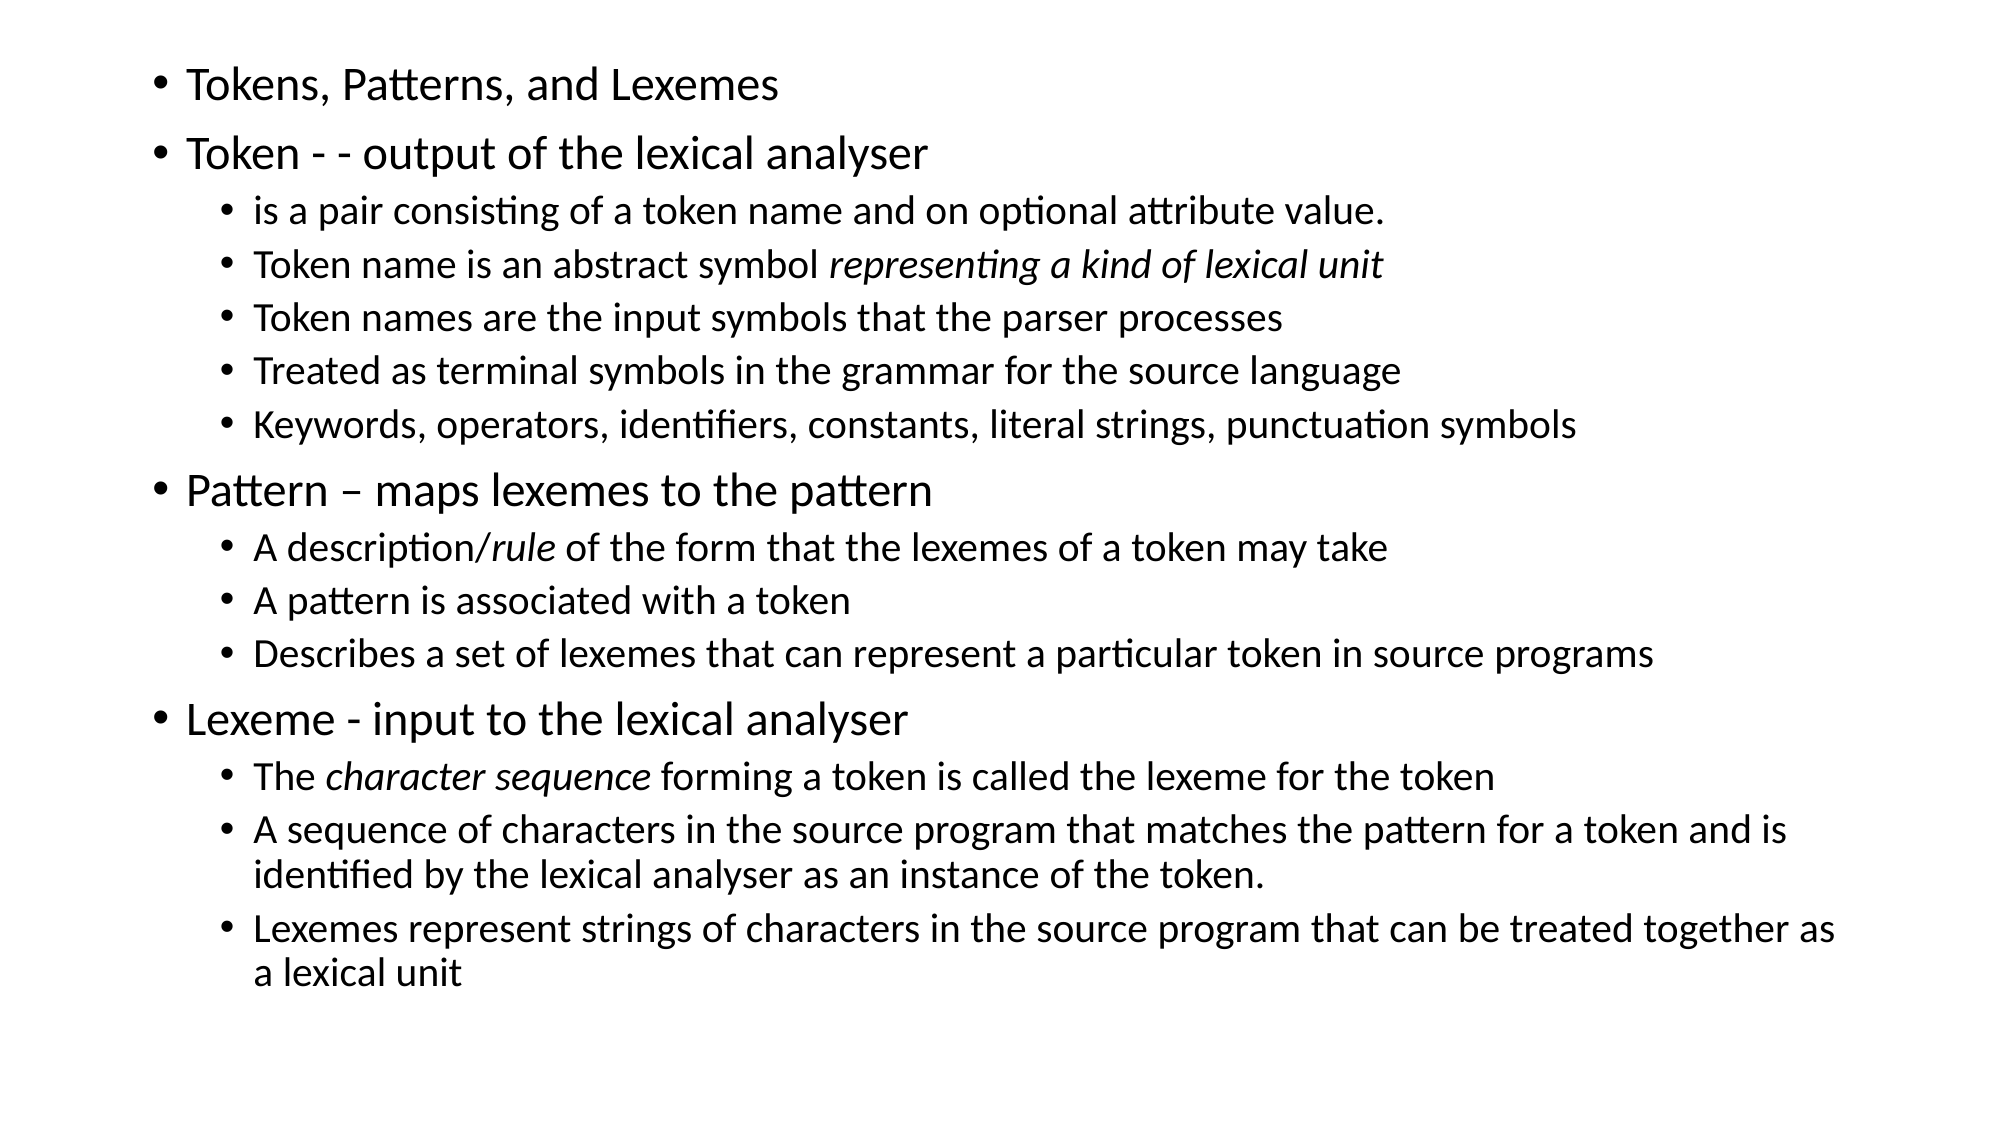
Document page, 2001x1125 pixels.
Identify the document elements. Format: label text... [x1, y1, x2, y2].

list Tokens, Patterns, and Lexemes Token - - output of the lexical analyser is a pair consisting of a token name and on optional attribute value. Token name is an abstract symbol representing a kind of lexical unit Token names are the input symbols that the parser processes Treated as terminal symbols in the grammar for the source language Keywords, operators, identifiers, constants, literal strings, punctuation symbols Pattern – maps lexemes to the pattern A description/rule of the form that the lexemes of a token may take A pattern is associated with a token Describes a set of lexemes that can represent a particular token in source programs Lexeme - input to the lexical analyser The character sequence forming a token is called the lexeme for the token A sequence of characters in the source program that matches the pattern for a token and is identified by the lexical analyser as an instance of the token. Lexemes represent strings of characters in the source program that can be treated together as a lexical unit [137, 51, 1863, 1014]
